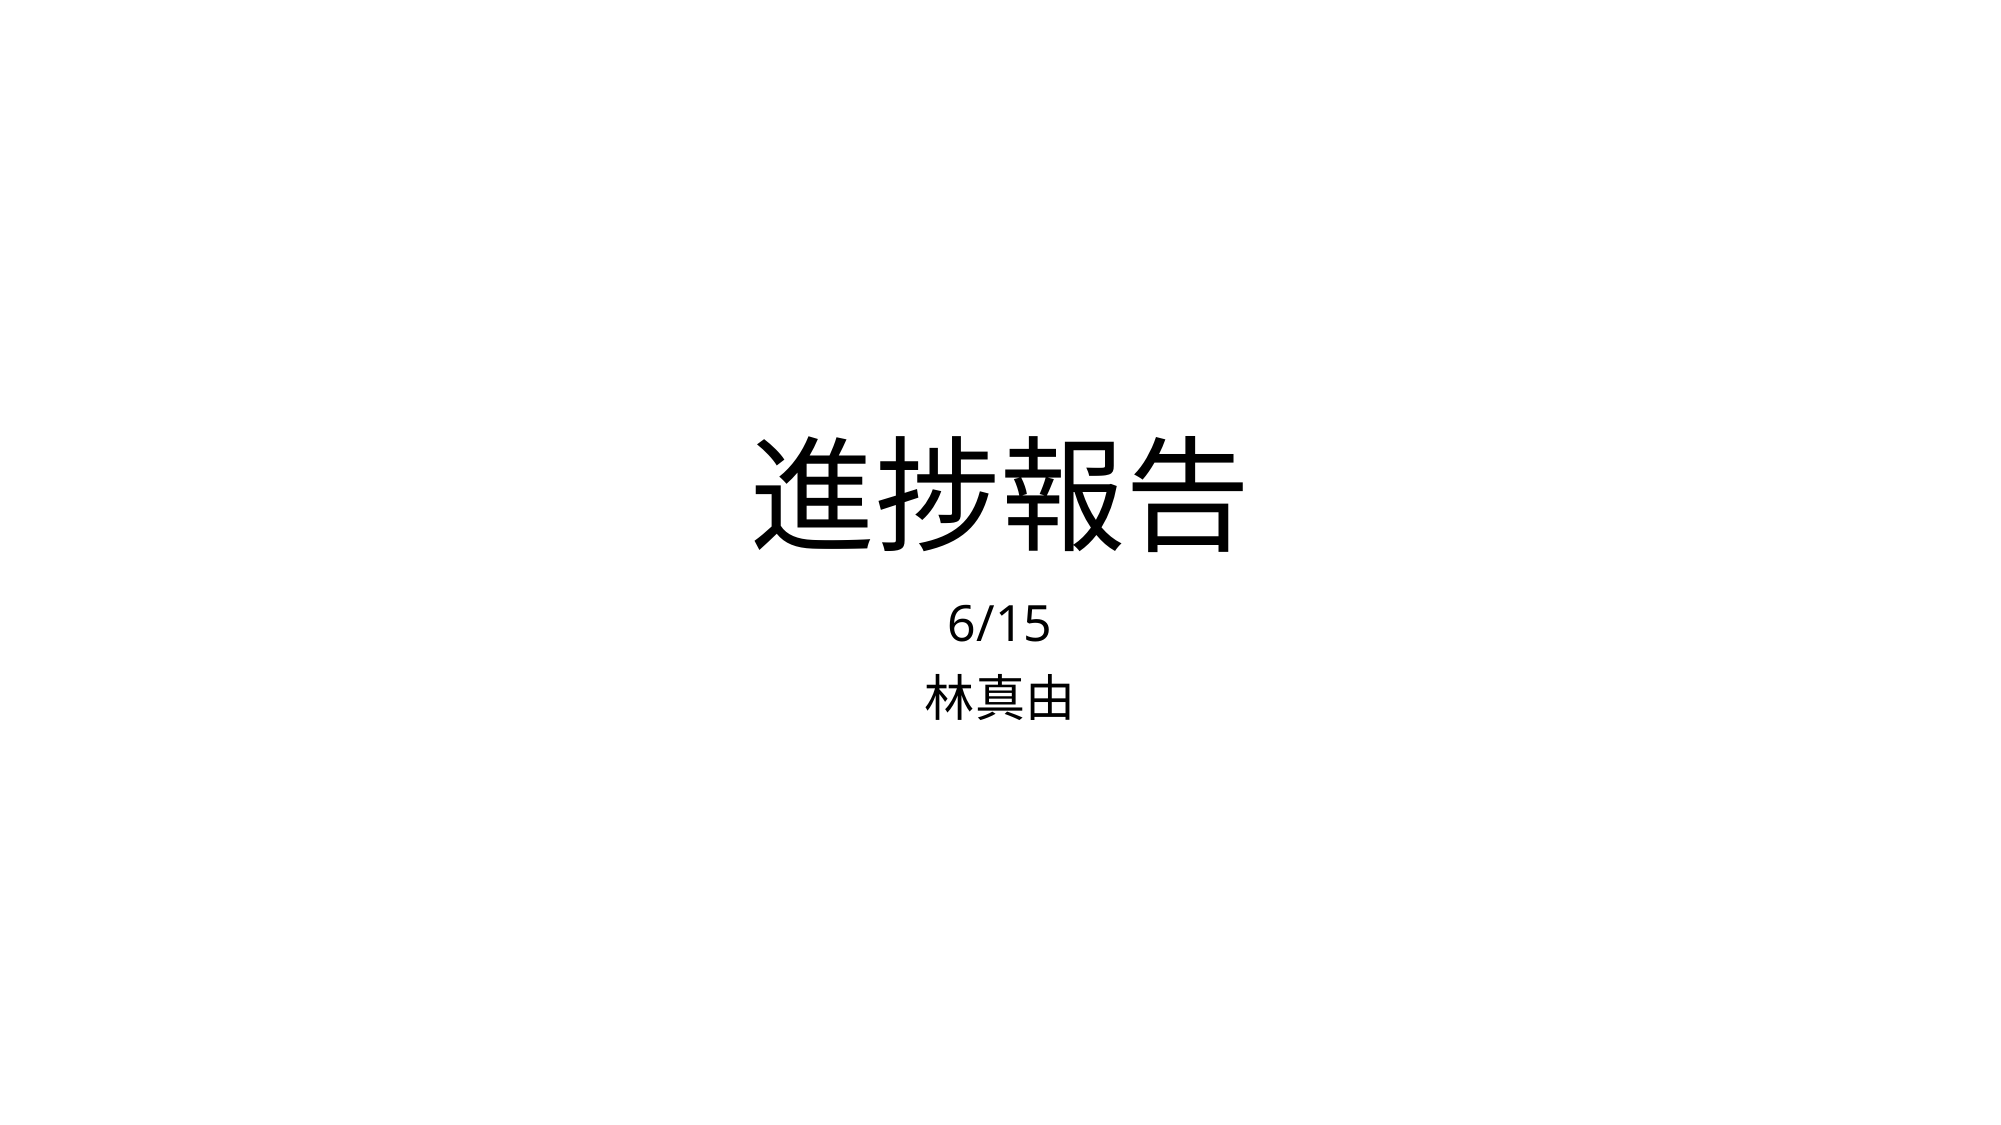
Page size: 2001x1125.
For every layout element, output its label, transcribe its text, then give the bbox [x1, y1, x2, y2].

subtitle 6/15 林真由 [249, 590, 1750, 863]
title 進捗報告 [249, 184, 1750, 576]
